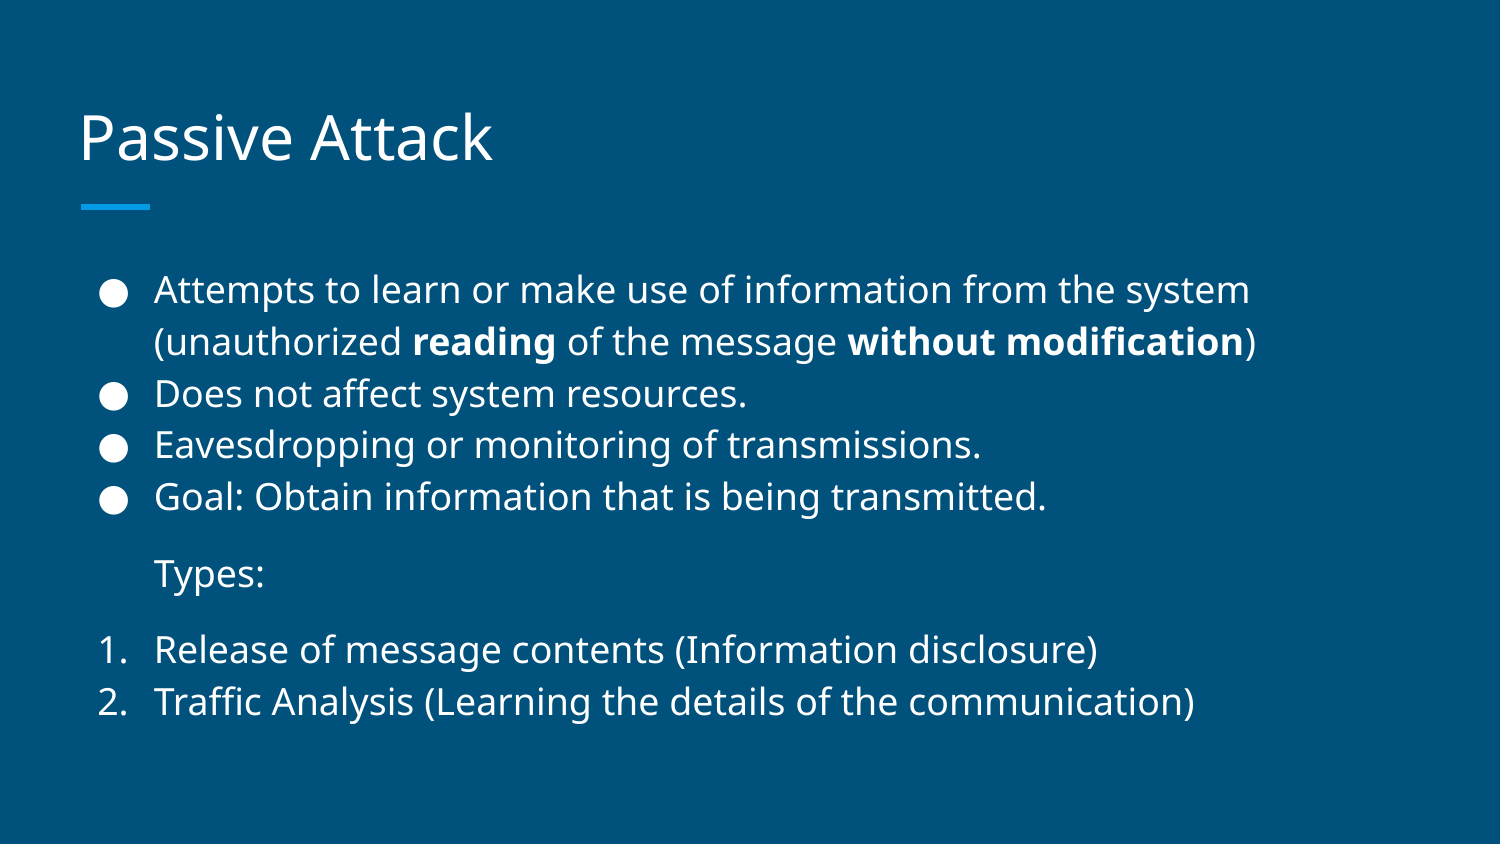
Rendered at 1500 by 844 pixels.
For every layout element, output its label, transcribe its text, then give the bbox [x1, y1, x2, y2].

title Passive Attack [63, 75, 1437, 188]
list Attempts to learn or make use of information from the system (unauthorized reading of the message without modification) Does not affect system resources. Eavesdropping or monitoring of transmissions. Goal: Obtain information that is being transmitted. Types: Release of message contents (Information disclosure) Traffic Analysis (Learning the details of the communication) [63, 244, 1437, 750]
